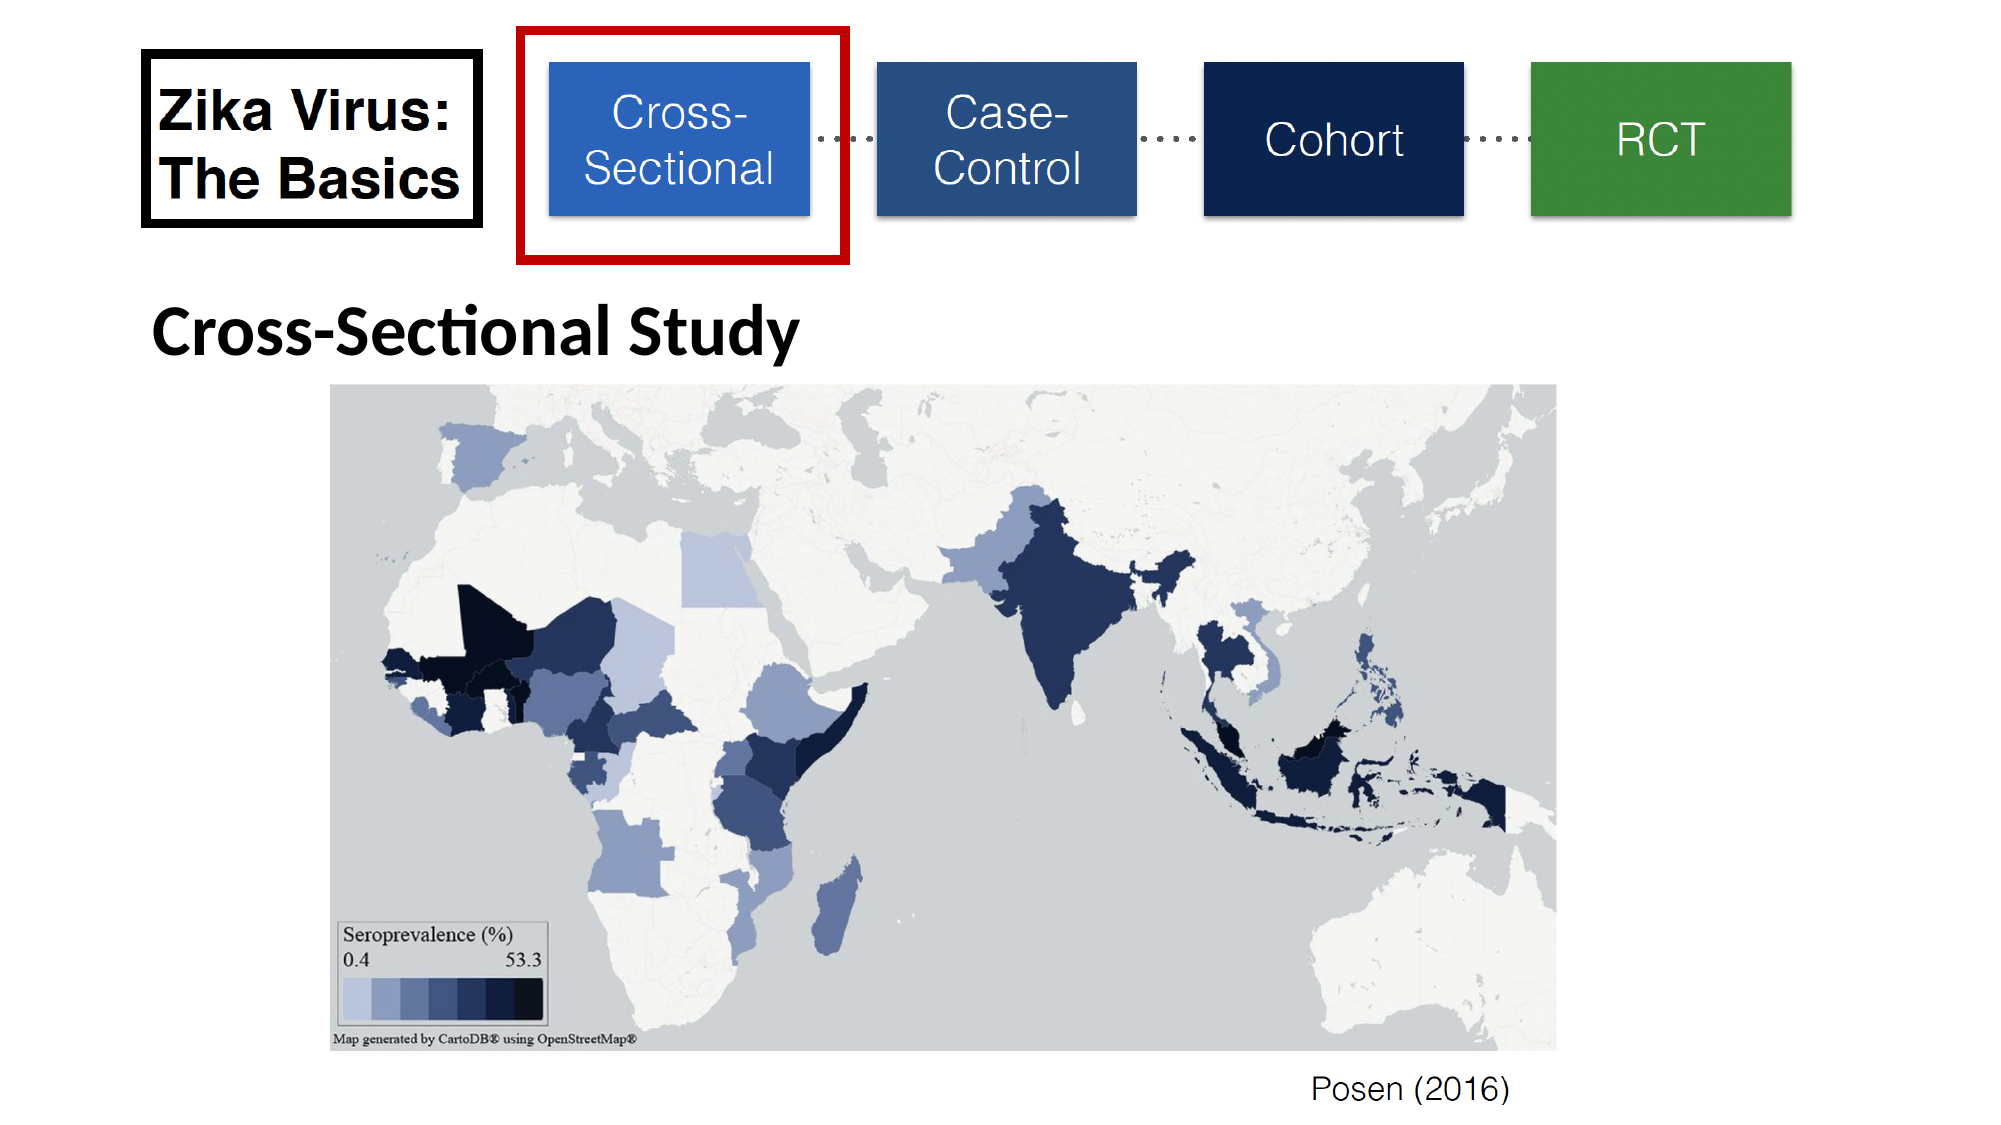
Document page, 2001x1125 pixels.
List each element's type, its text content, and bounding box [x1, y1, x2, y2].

text_box [519, 29, 846, 36]
text_box [519, 236, 846, 261]
picture [320, 376, 1562, 1105]
list Cross-Sectional Study [137, 284, 1863, 999]
picture [137, 36, 1882, 236]
